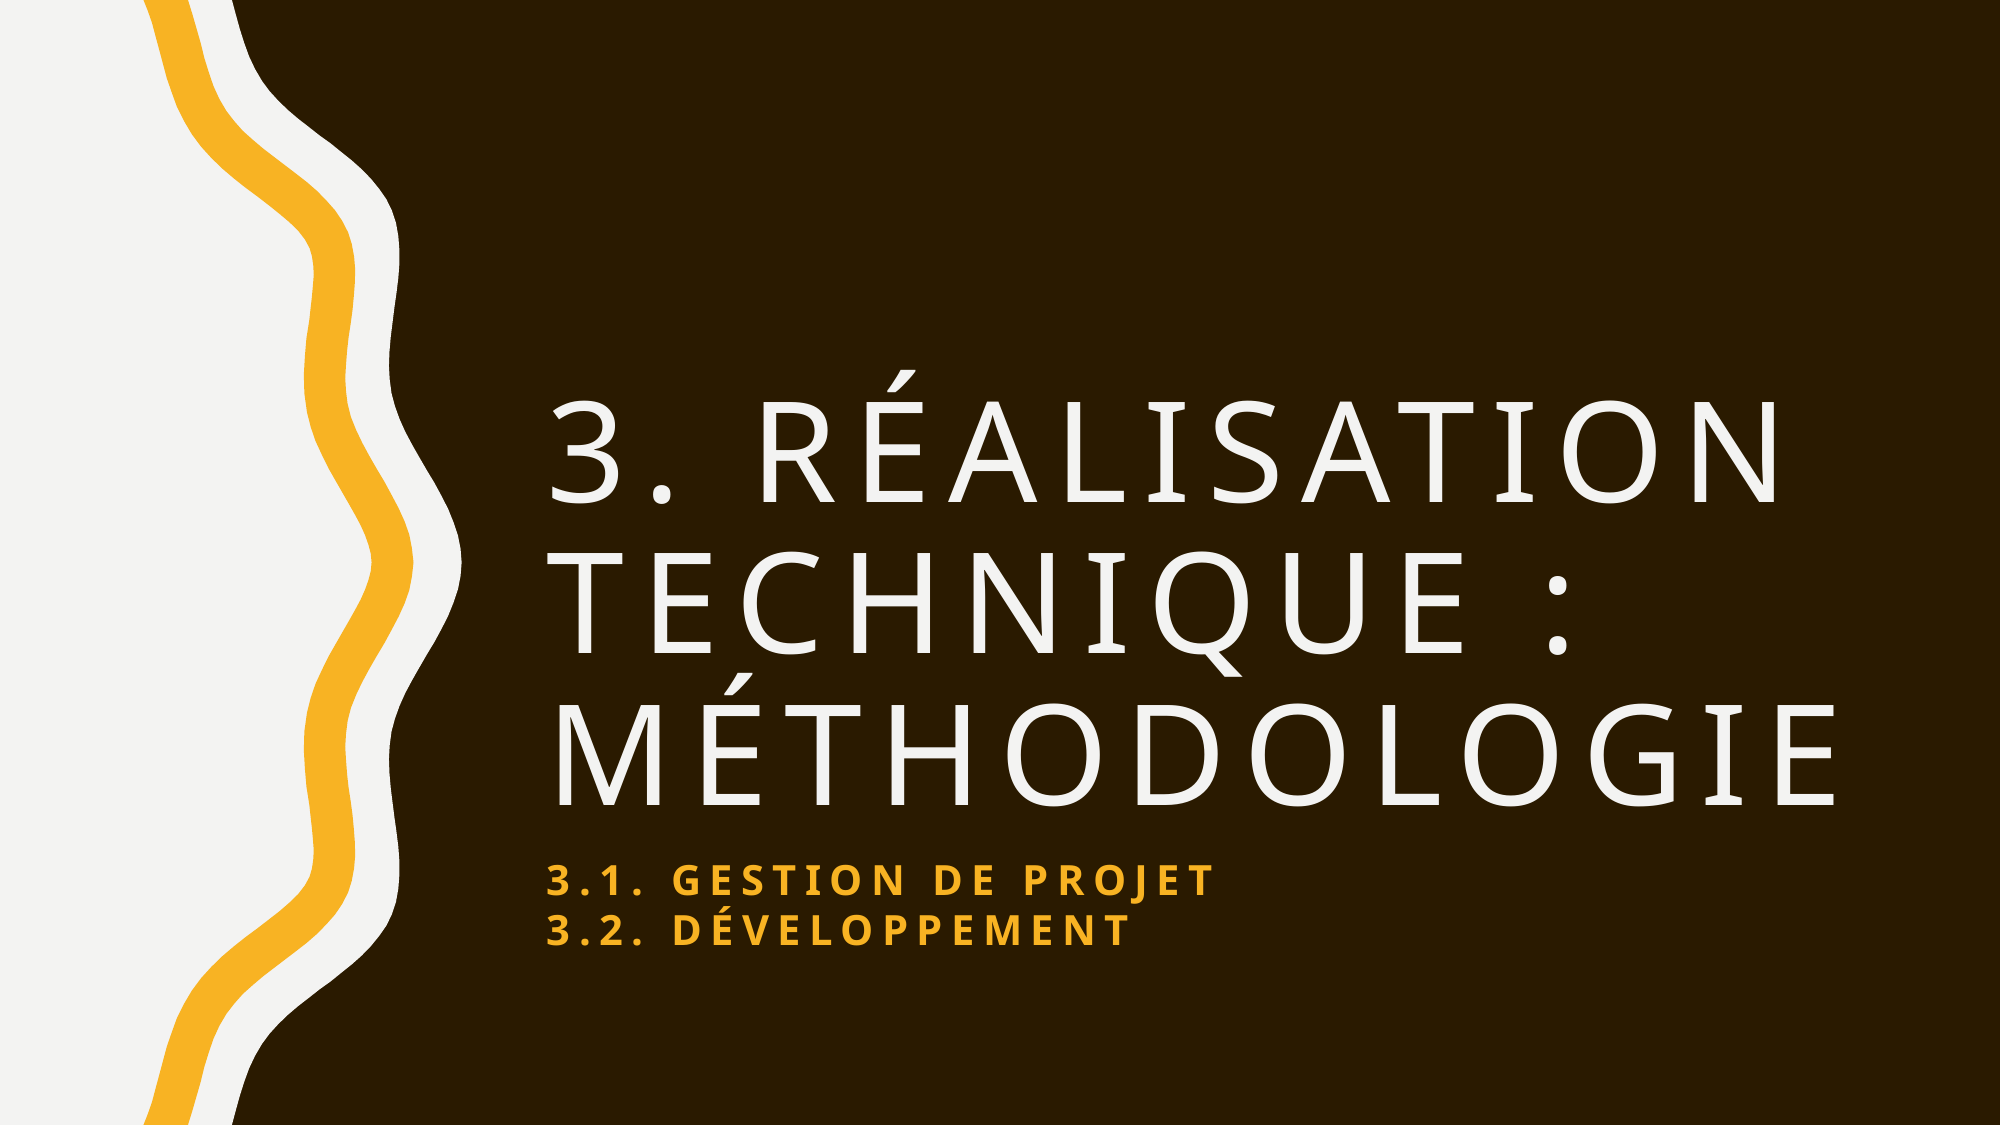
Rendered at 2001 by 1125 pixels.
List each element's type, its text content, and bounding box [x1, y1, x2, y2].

list 3.1. Gestion de projet 3.2. Développement [531, 846, 1684, 1003]
title 3. Réalisation technique : méthodologie [531, 176, 1875, 843]
